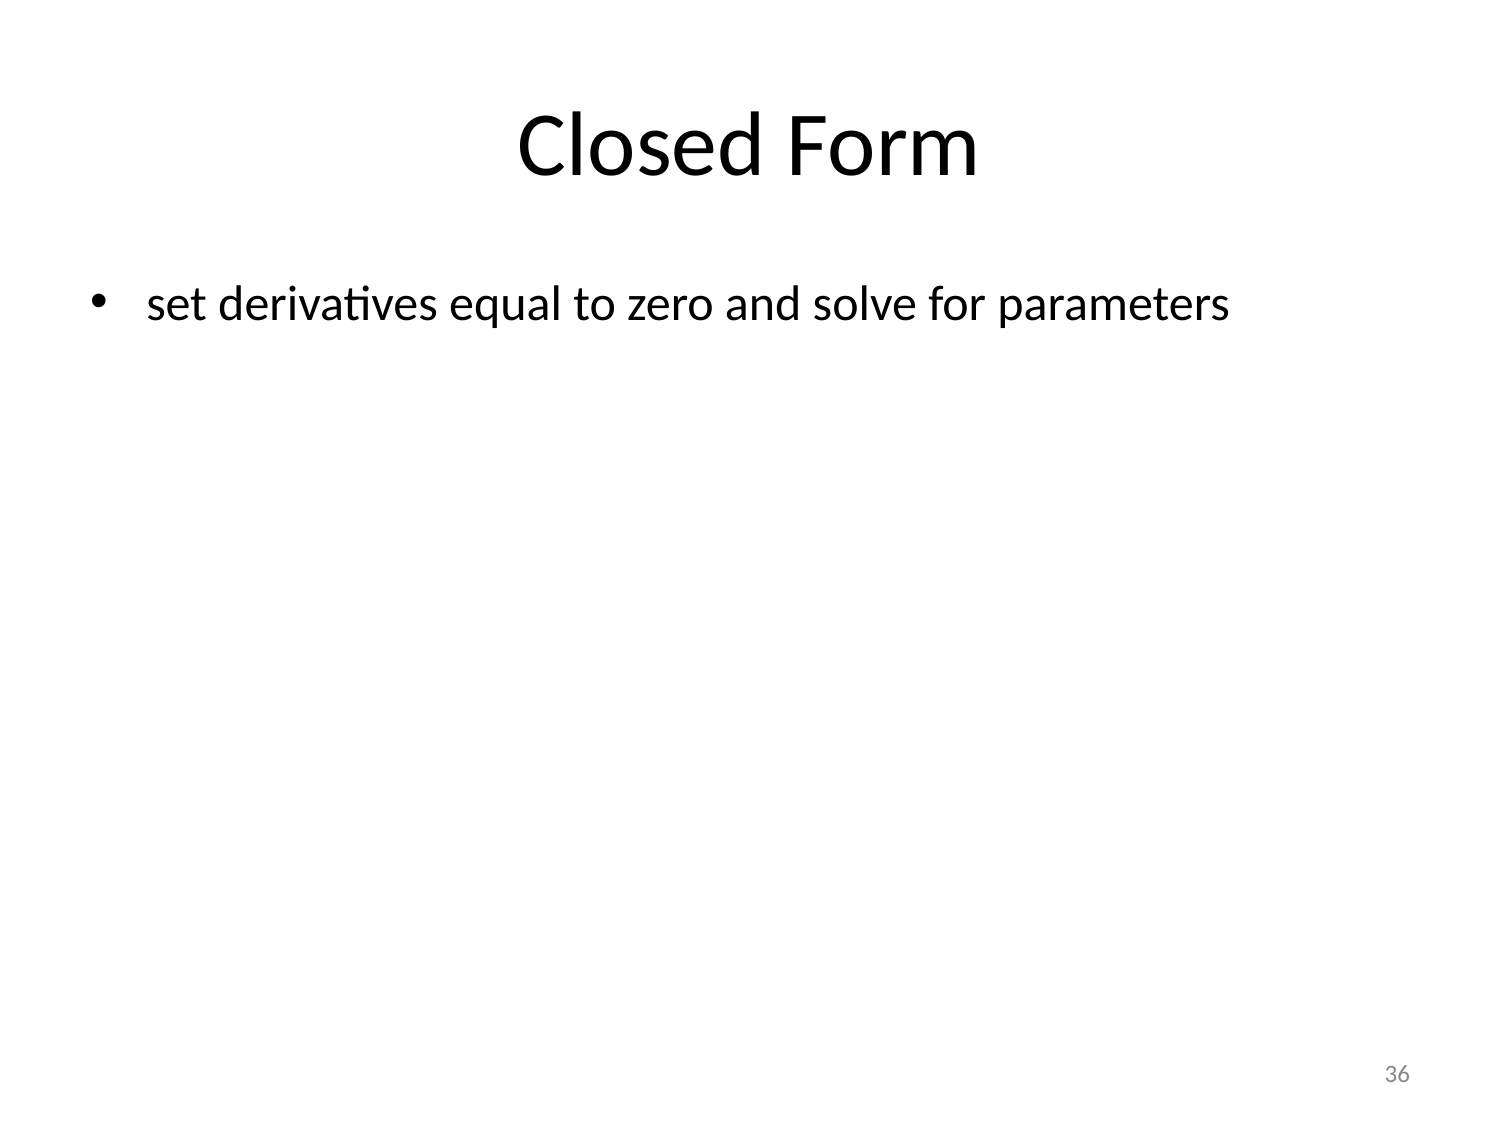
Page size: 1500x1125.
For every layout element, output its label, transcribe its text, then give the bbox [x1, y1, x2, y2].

title Closed Form [75, 45, 1425, 233]
list set derivatives equal to zero and solve for parameters [75, 262, 1425, 1005]
slide_number ‹#› [1074, 1042, 1425, 1103]
